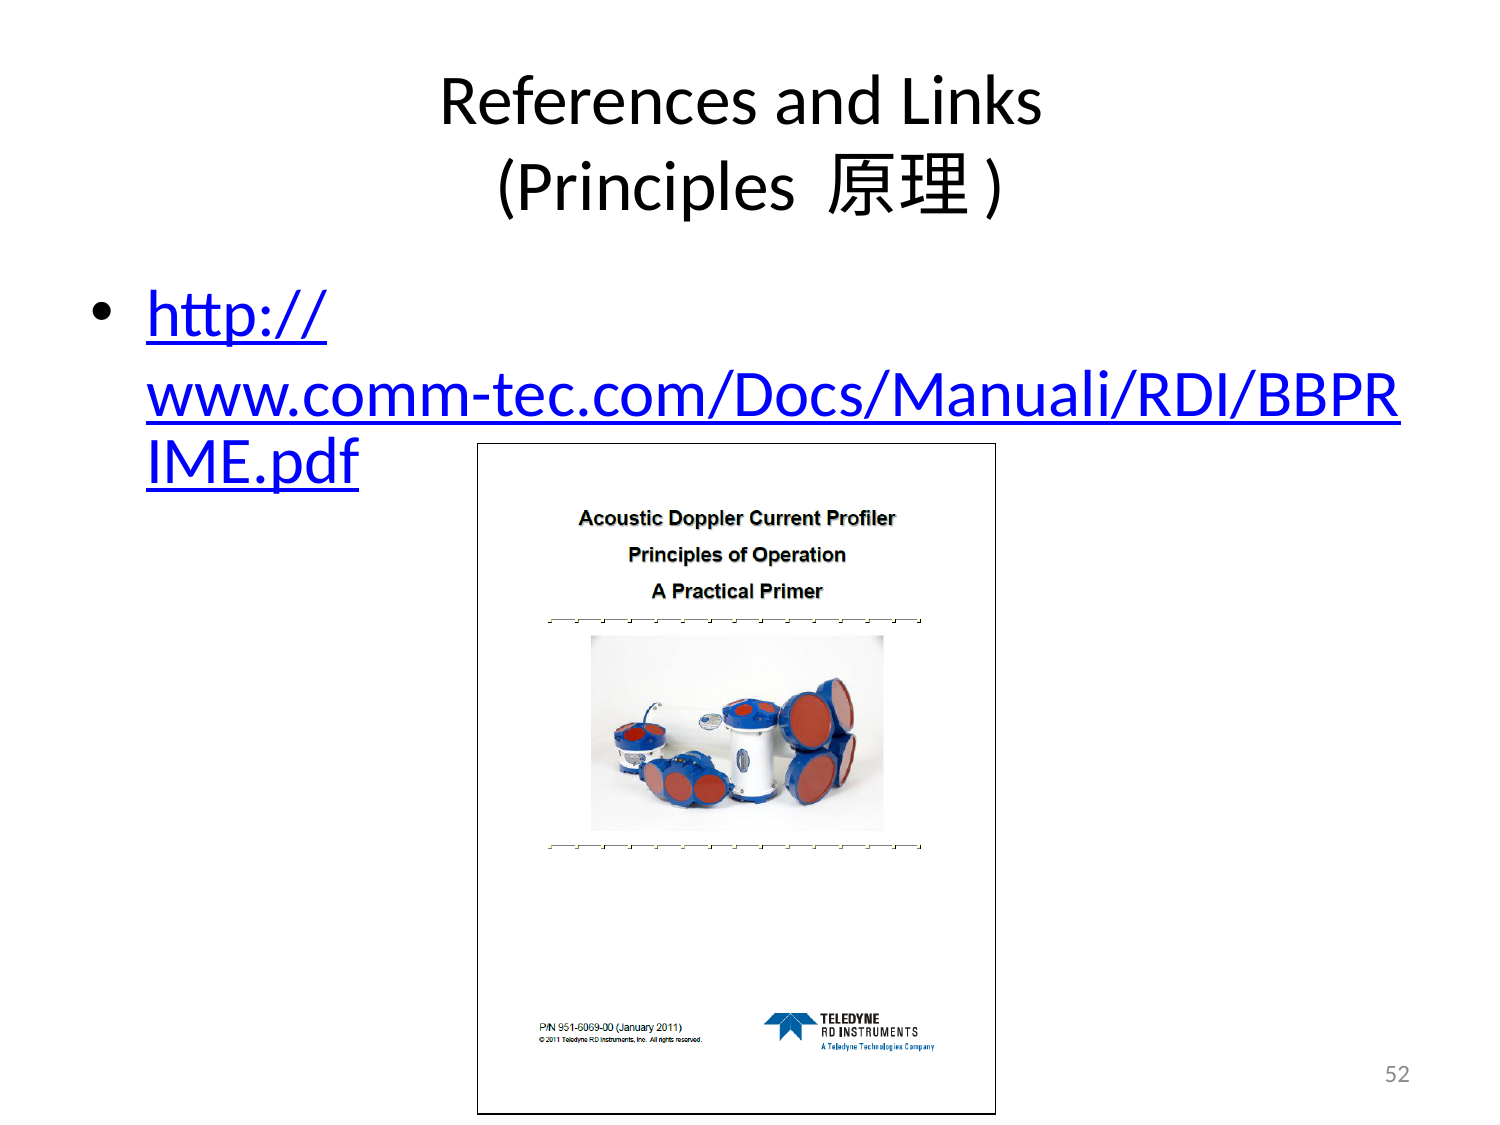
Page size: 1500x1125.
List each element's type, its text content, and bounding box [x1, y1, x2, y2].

picture [477, 444, 996, 1114]
title References and Links (Principles 原理) [75, 45, 1425, 233]
list http://www.comm-tec.com/Docs/Manuali/RDI/BBPRIME.pdf [75, 262, 1425, 1005]
slide_number 52 [1074, 1042, 1425, 1103]
